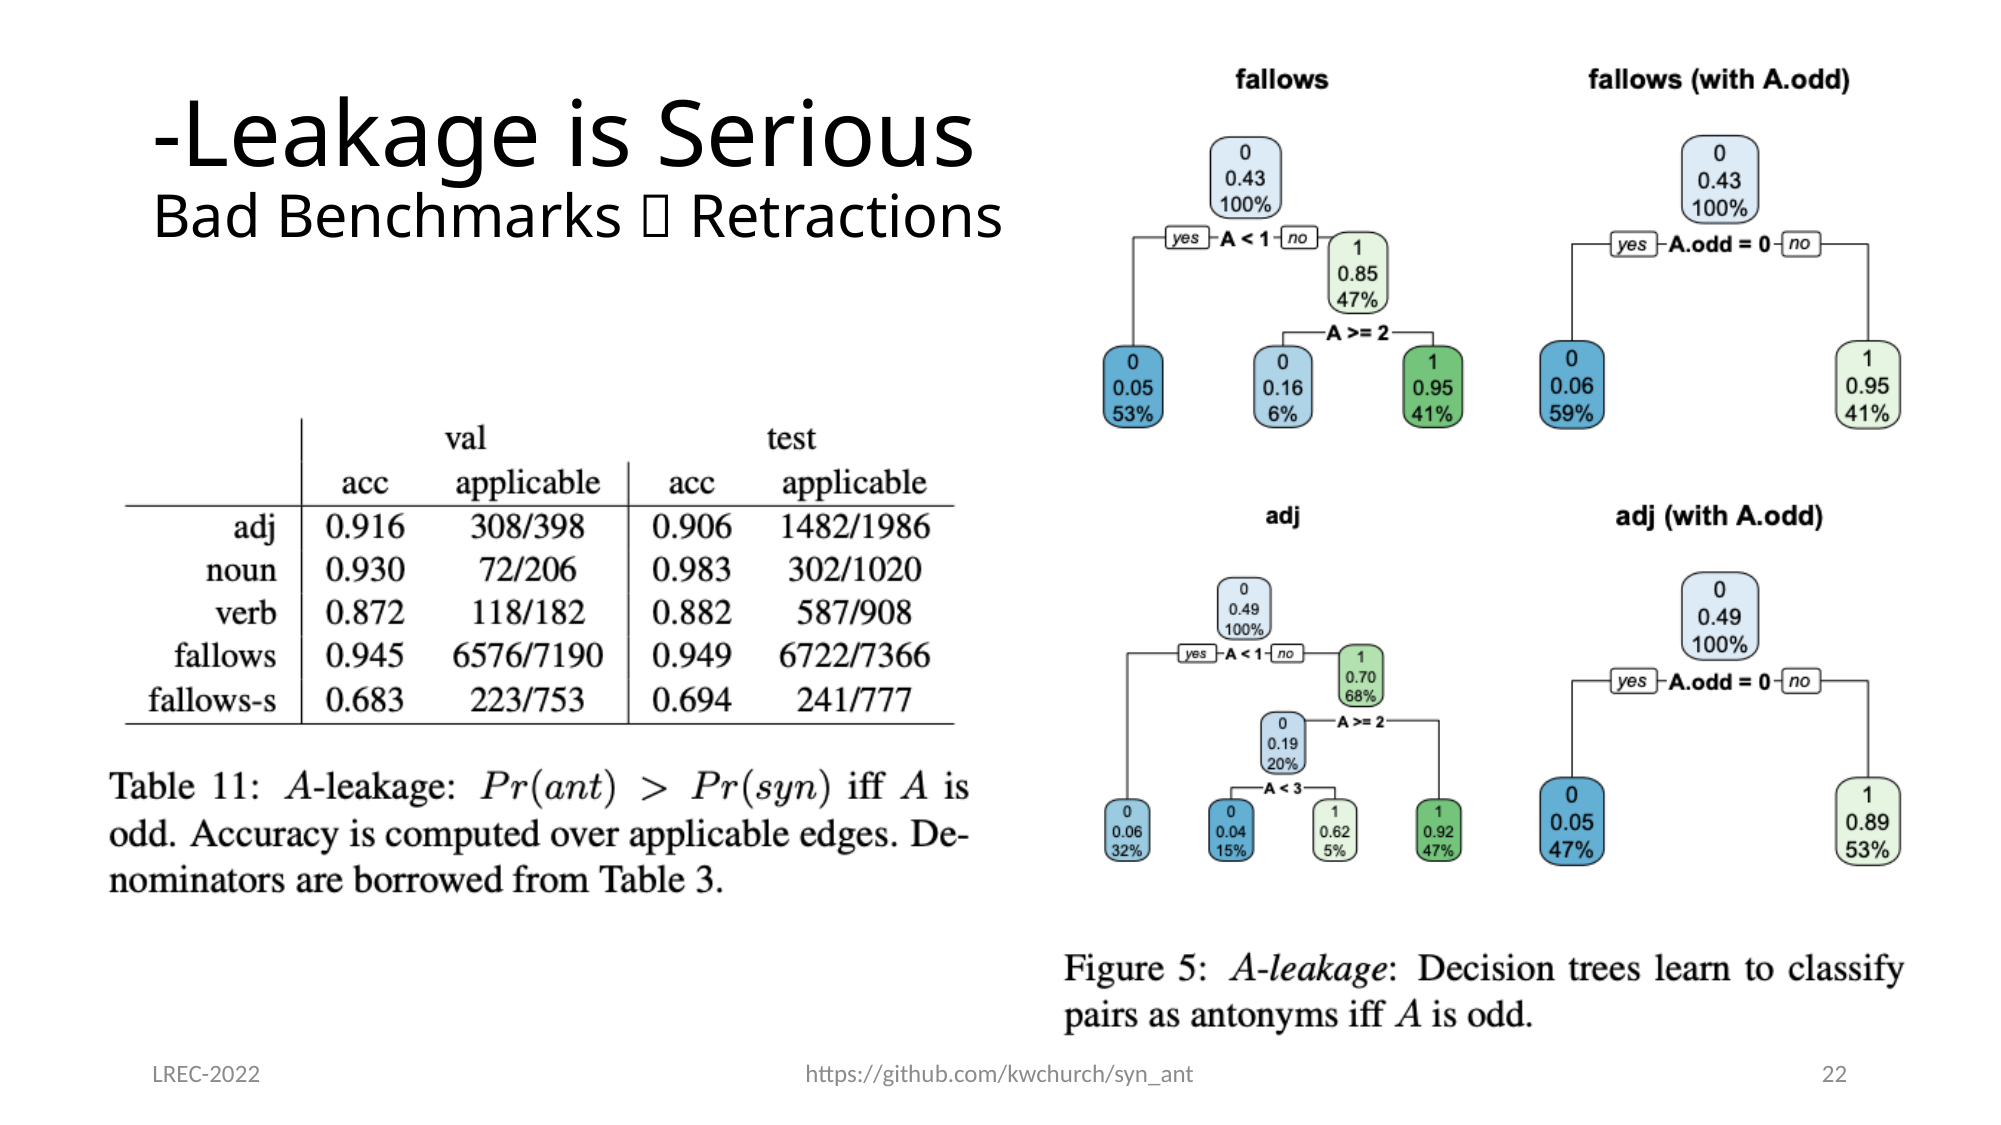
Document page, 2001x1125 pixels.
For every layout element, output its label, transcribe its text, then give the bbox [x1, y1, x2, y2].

slide_number LREC-2022 [137, 1042, 588, 1103]
slide_number 22 [1412, 1061, 1863, 1103]
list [79, 390, 988, 922]
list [1035, 21, 1978, 1061]
footer https://github.com/kwchurch/syn_ant [662, 1042, 1338, 1103]
